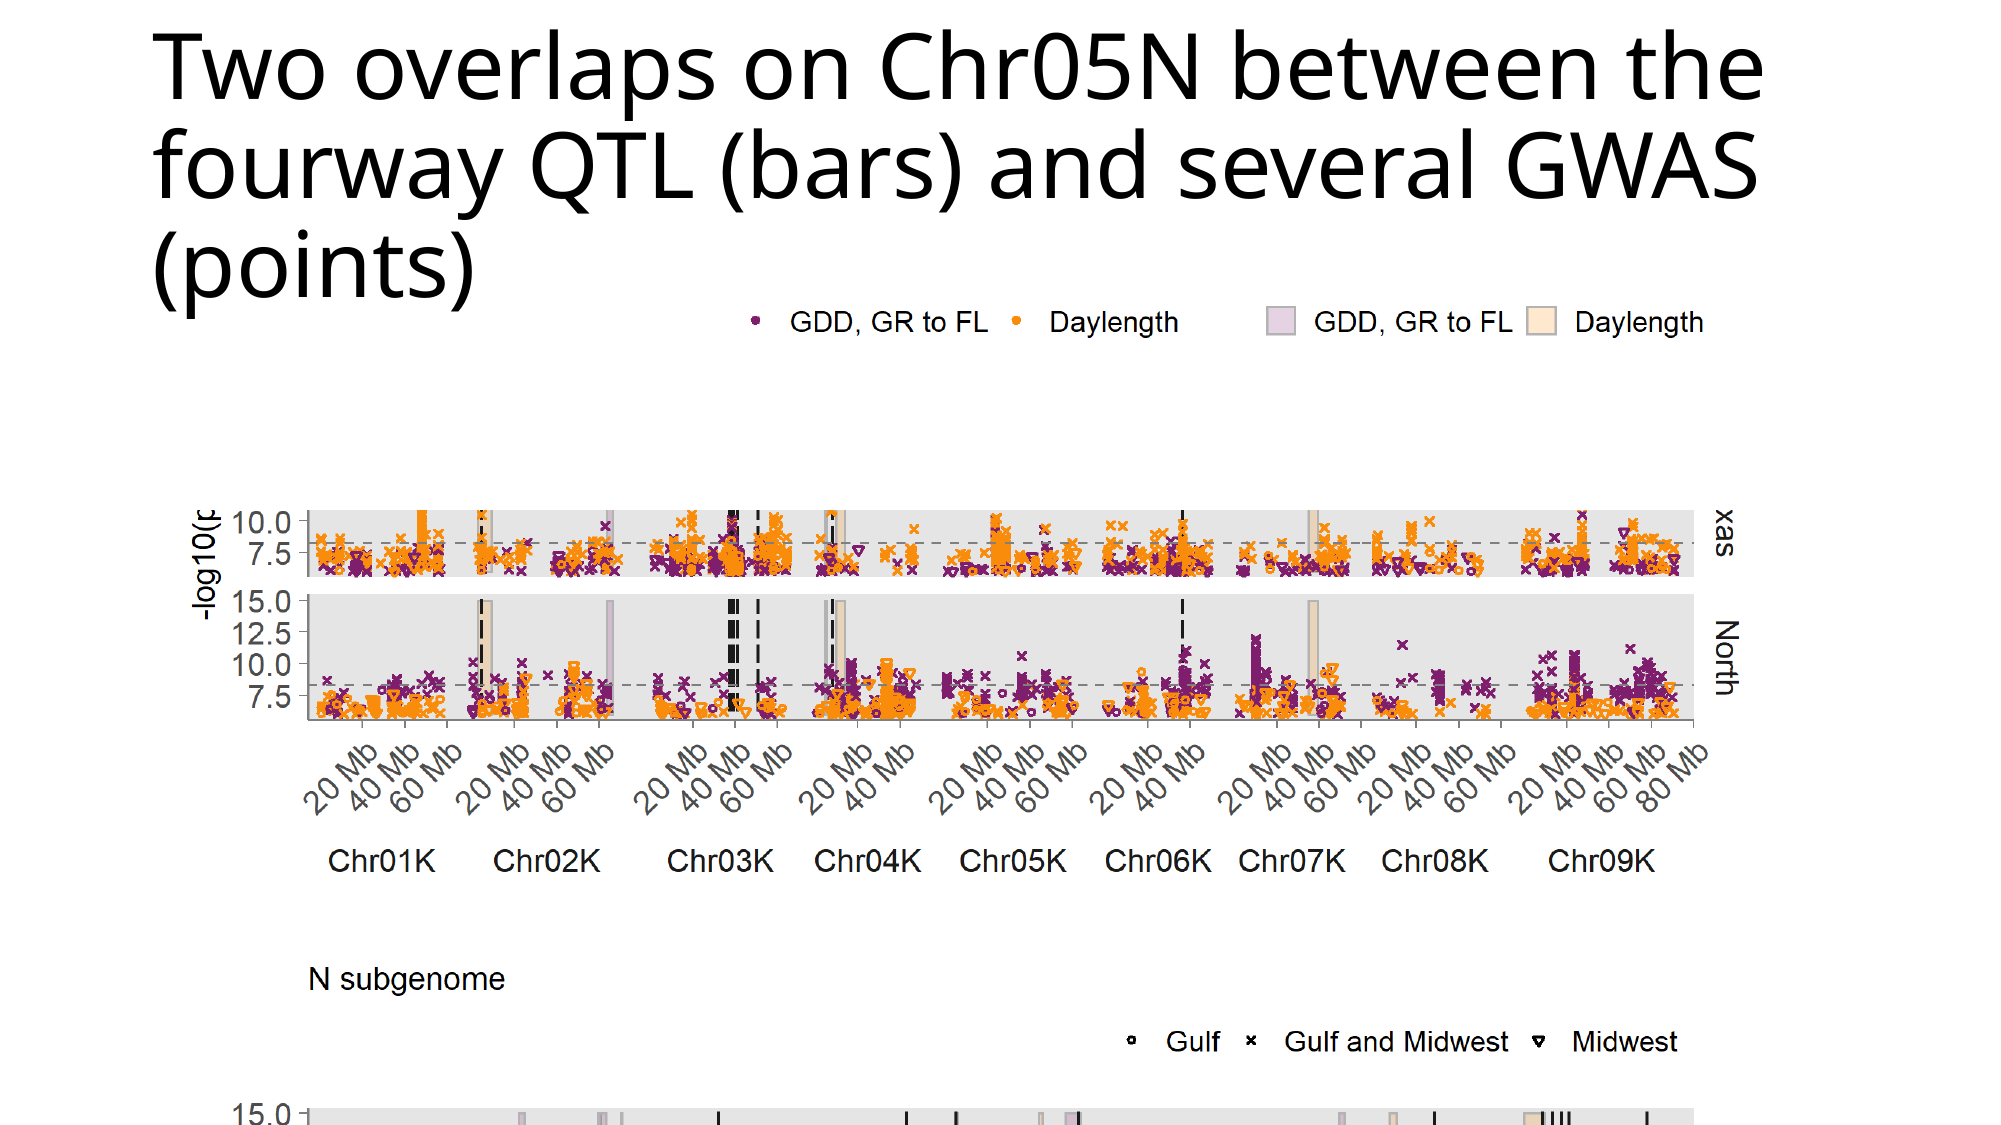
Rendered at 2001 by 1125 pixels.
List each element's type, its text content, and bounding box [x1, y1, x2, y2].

picture [173, 510, 1778, 1125]
title Two overlaps on Chr05N between the fourway QTL (bars) and several GWAS (points) [137, 59, 1863, 278]
picture [715, 279, 1829, 360]
